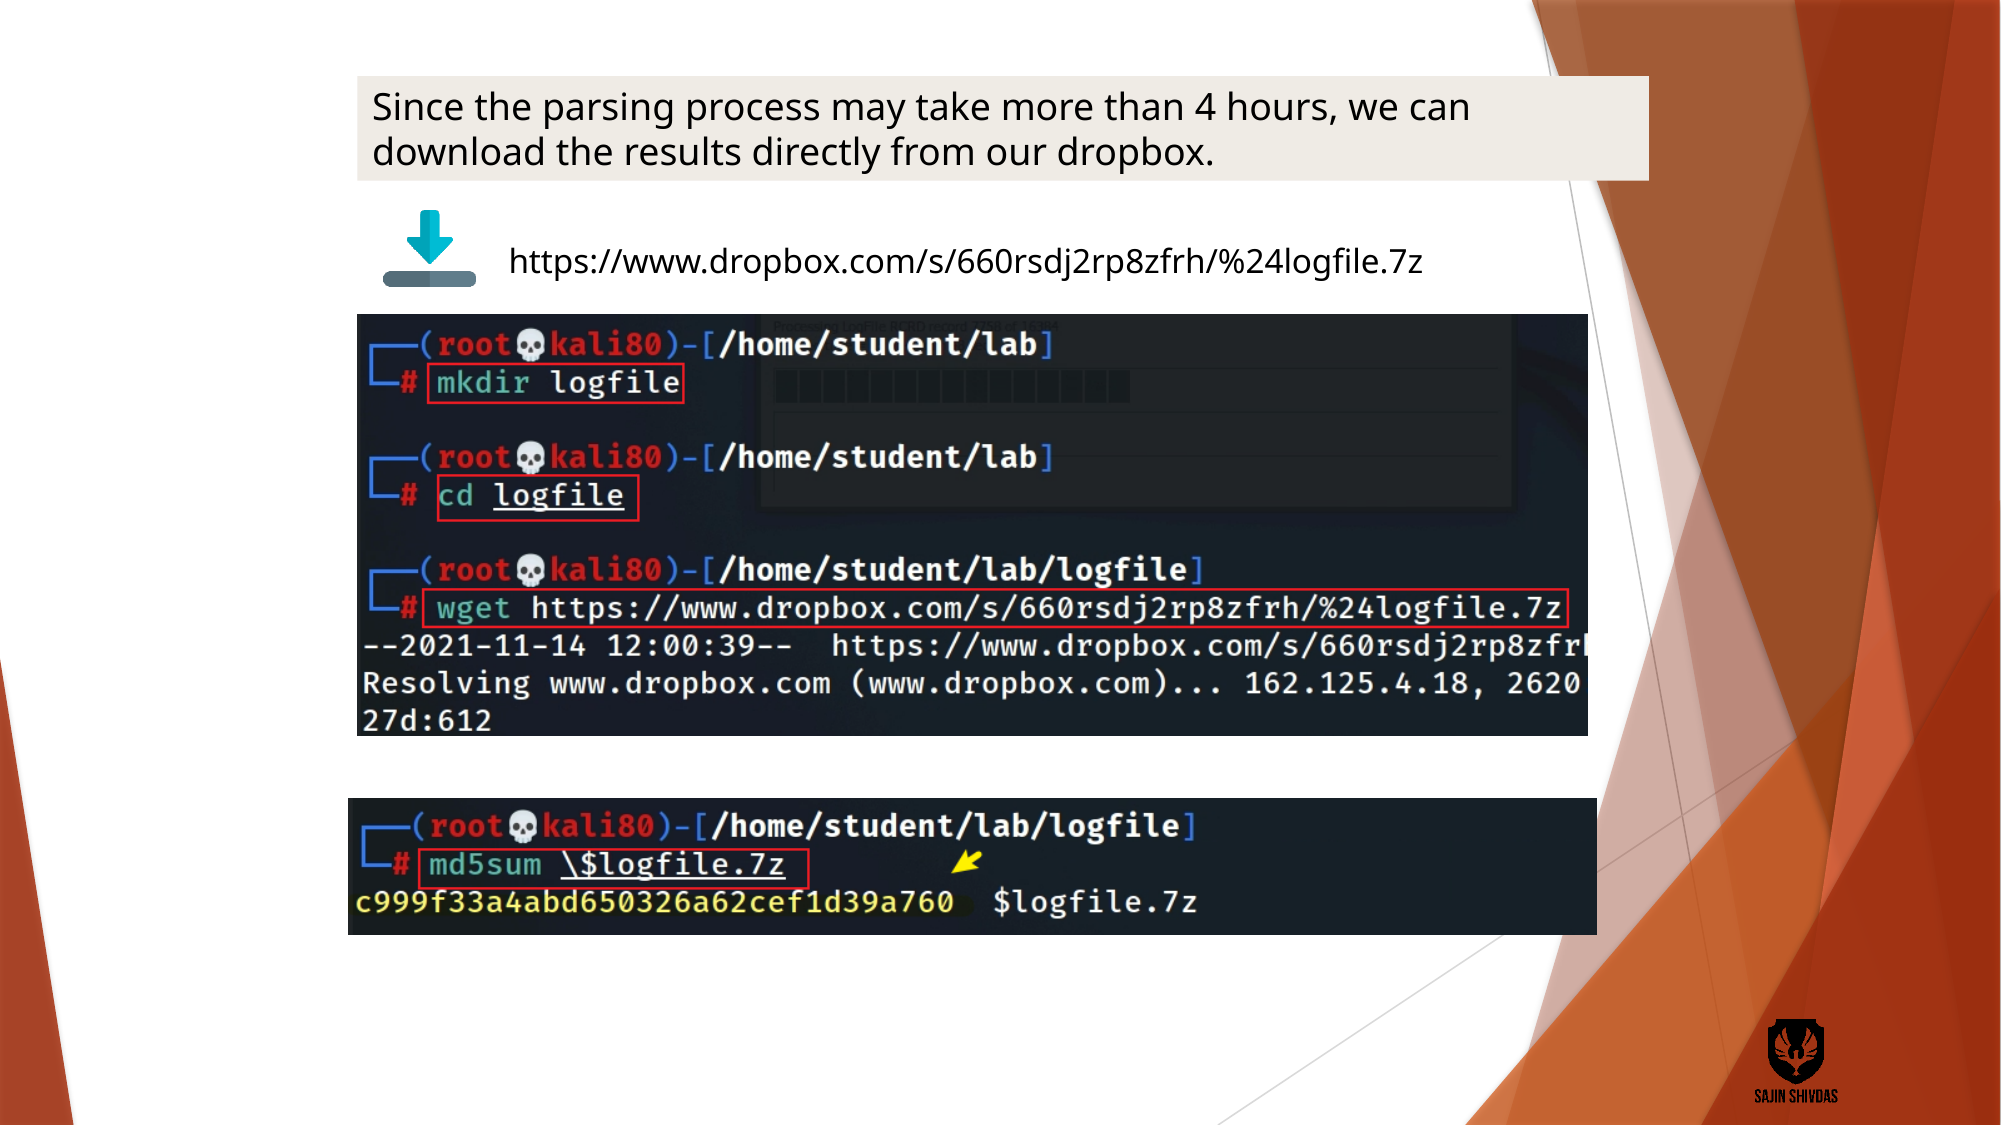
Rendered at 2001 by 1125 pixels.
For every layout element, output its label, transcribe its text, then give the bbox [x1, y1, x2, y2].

picture [383, 201, 476, 295]
picture [356, 313, 1588, 737]
picture [1745, 1010, 1849, 1114]
text_box https://www.dropbox.com/s/660rsdj2rp8zfrh/%24logfile.7z [493, 232, 1507, 288]
text_box Since the parsing process may take more than 4 hours, we can download the results directly from our dropbox. [357, 76, 1649, 181]
picture [348, 797, 1597, 935]
